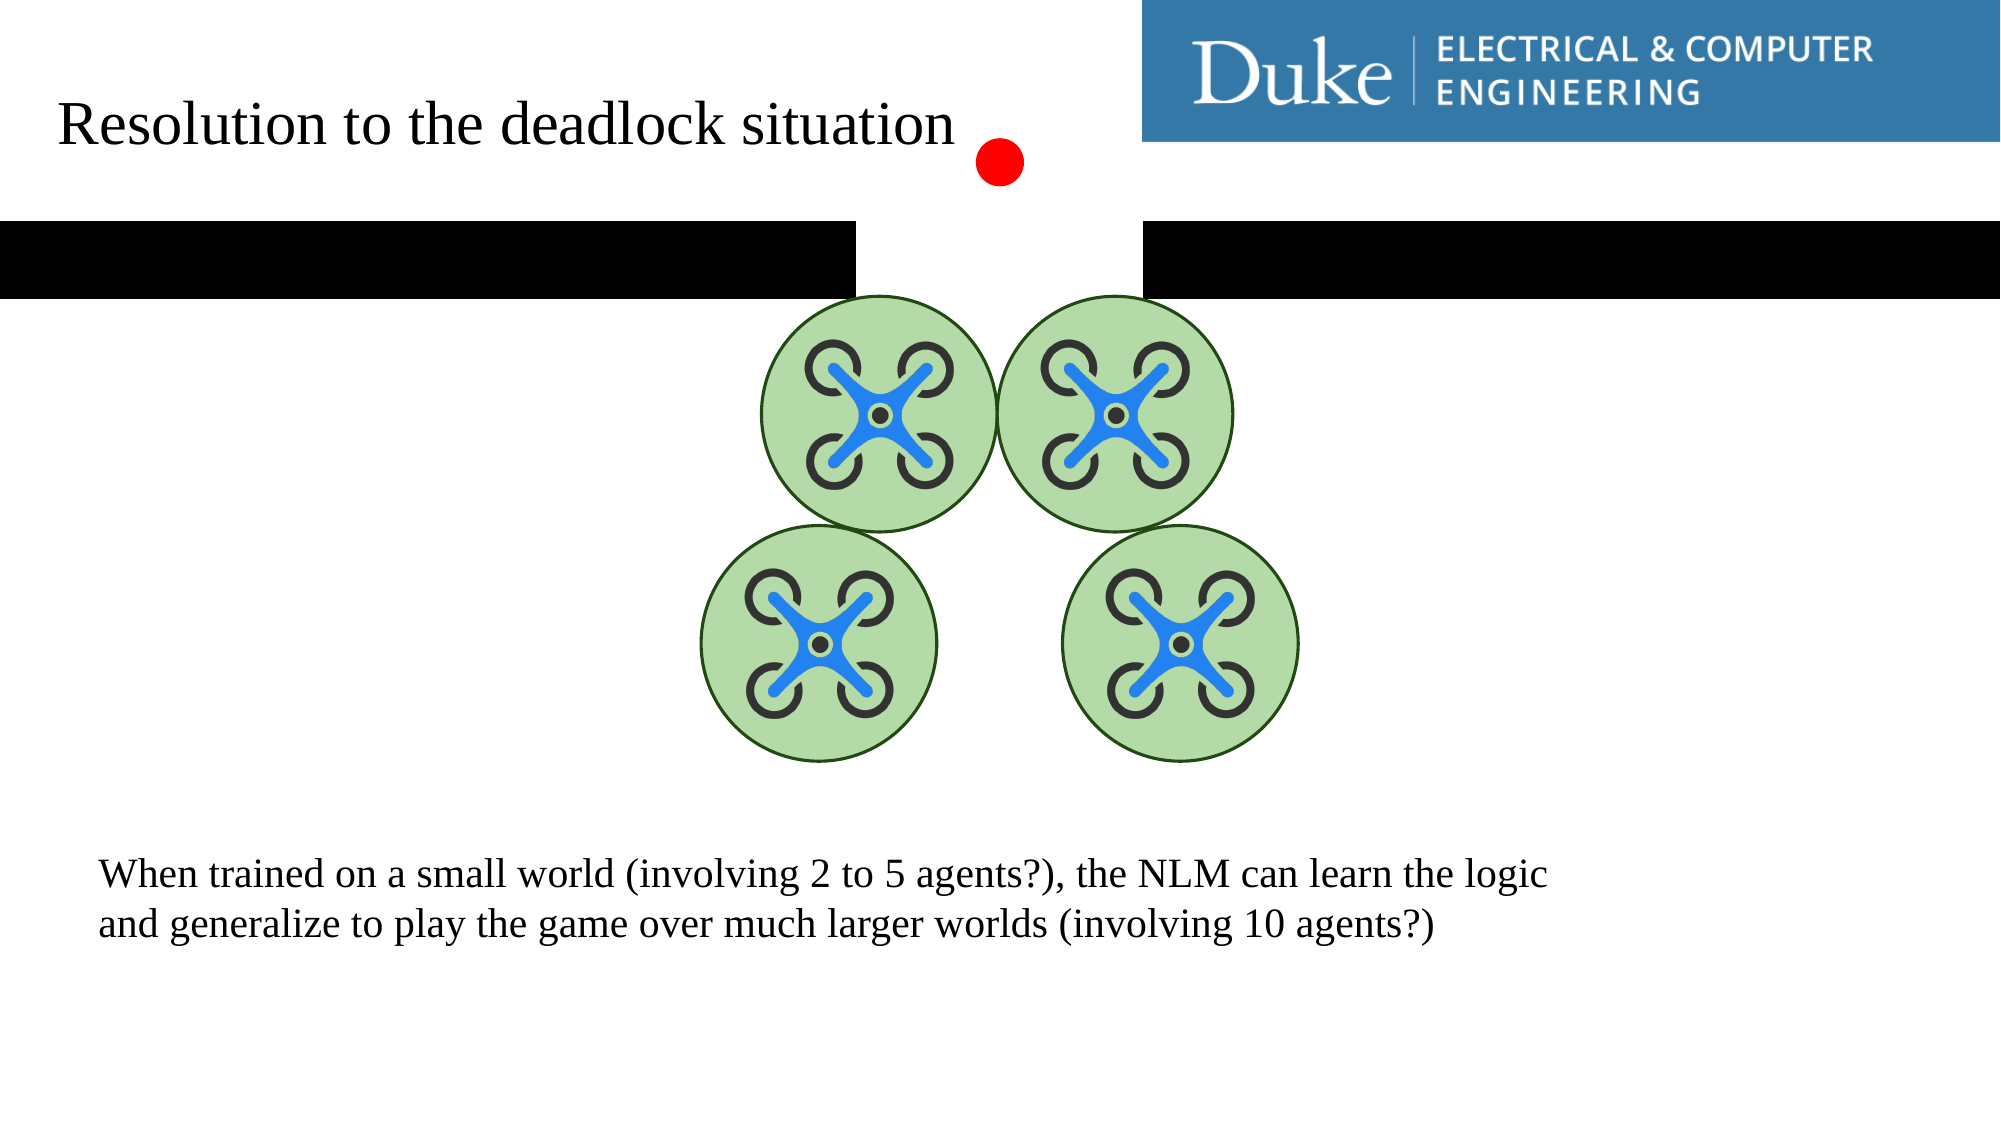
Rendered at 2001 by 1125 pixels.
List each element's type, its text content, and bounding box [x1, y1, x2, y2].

picture [1141, 0, 2001, 144]
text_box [700, 295, 1299, 762]
text_box [1143, 221, 2000, 299]
text_box [975, 138, 1024, 187]
text_box Resolution to the deadlock situation [43, 75, 972, 165]
text_box When trained on a small world (involving 2 to 5 agents?), the NLM can learn the logic and generalize to play the game over much larger worlds (involving 10 agents?) [83, 838, 1575, 953]
text_box [0, 221, 856, 299]
